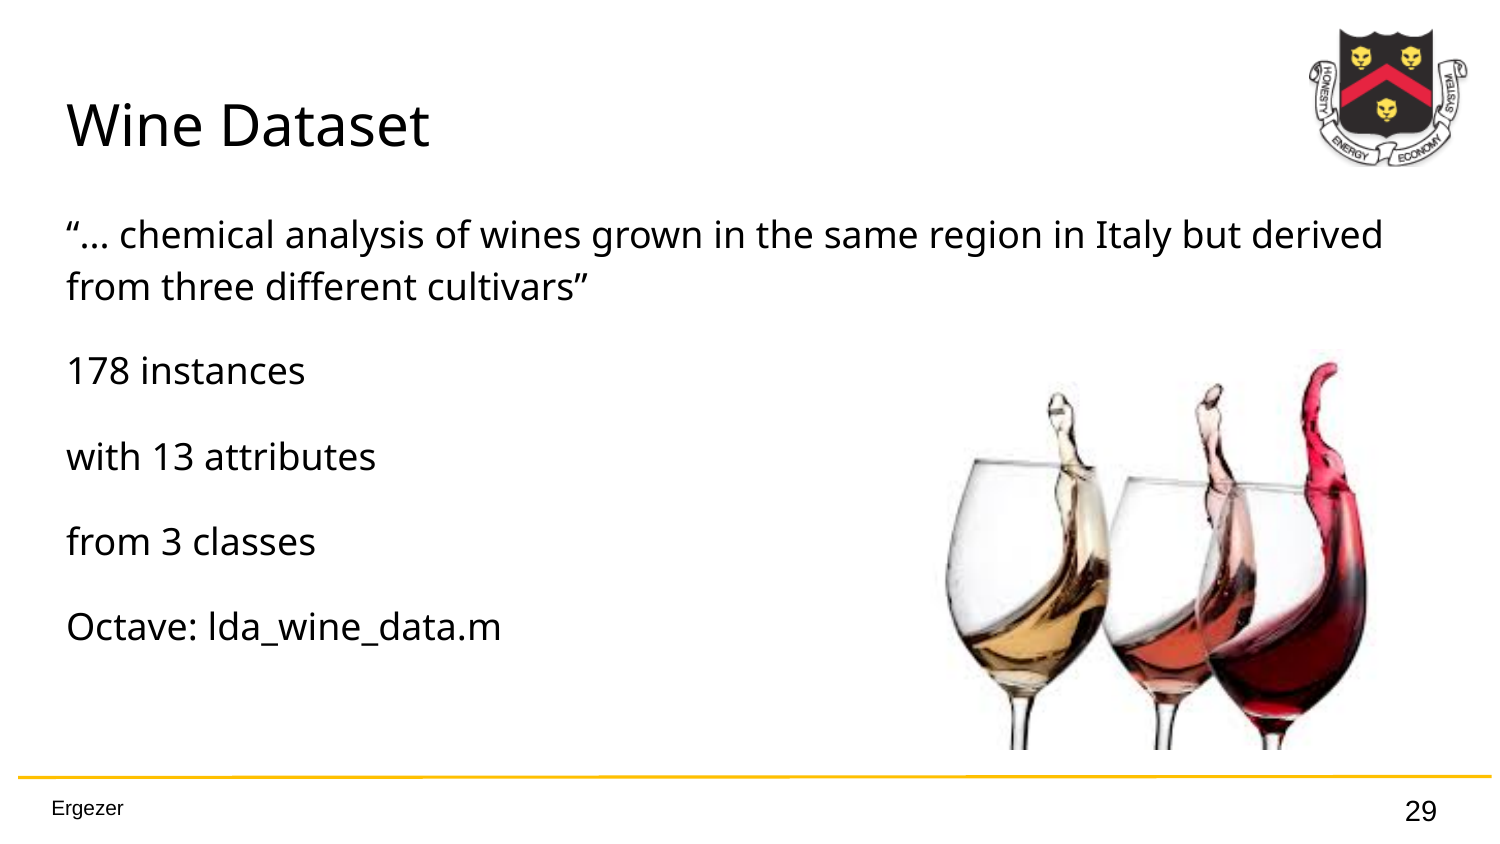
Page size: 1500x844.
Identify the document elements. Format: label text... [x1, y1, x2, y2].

title Wine Dataset [51, 72, 1449, 167]
slide_number ‹#› [1389, 777, 1480, 842]
list “... chemical analysis of wines grown in the same region in Italy but derived from three different cultivars” 178 instances with 13 attributes from 3 classes Octave: lda_wine_data.m [51, 189, 1449, 750]
picture [1309, 28, 1470, 167]
picture [914, 349, 1450, 750]
